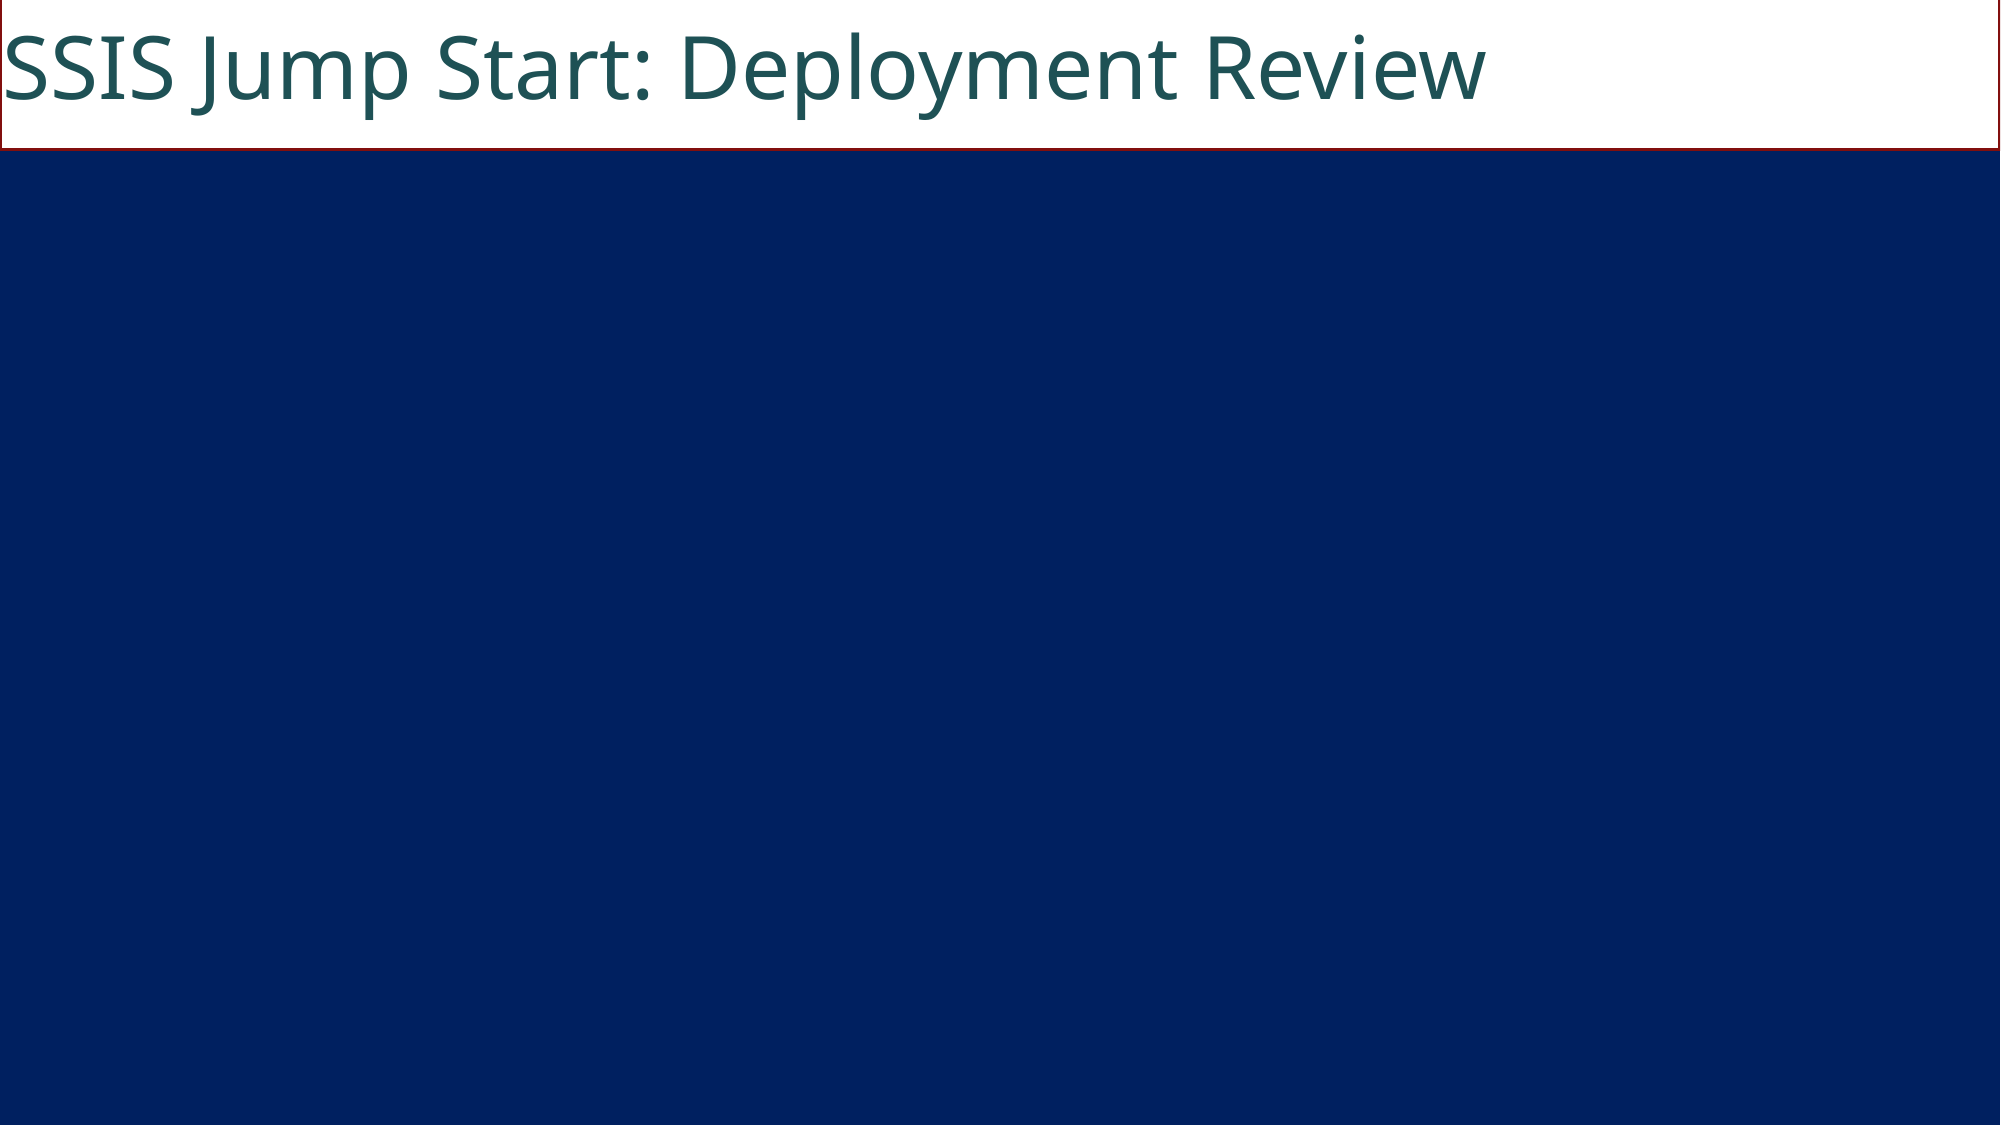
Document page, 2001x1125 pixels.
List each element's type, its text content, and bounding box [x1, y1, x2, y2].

title SSIS Jump Start: Deployment Review [0, 4, 1563, 143]
